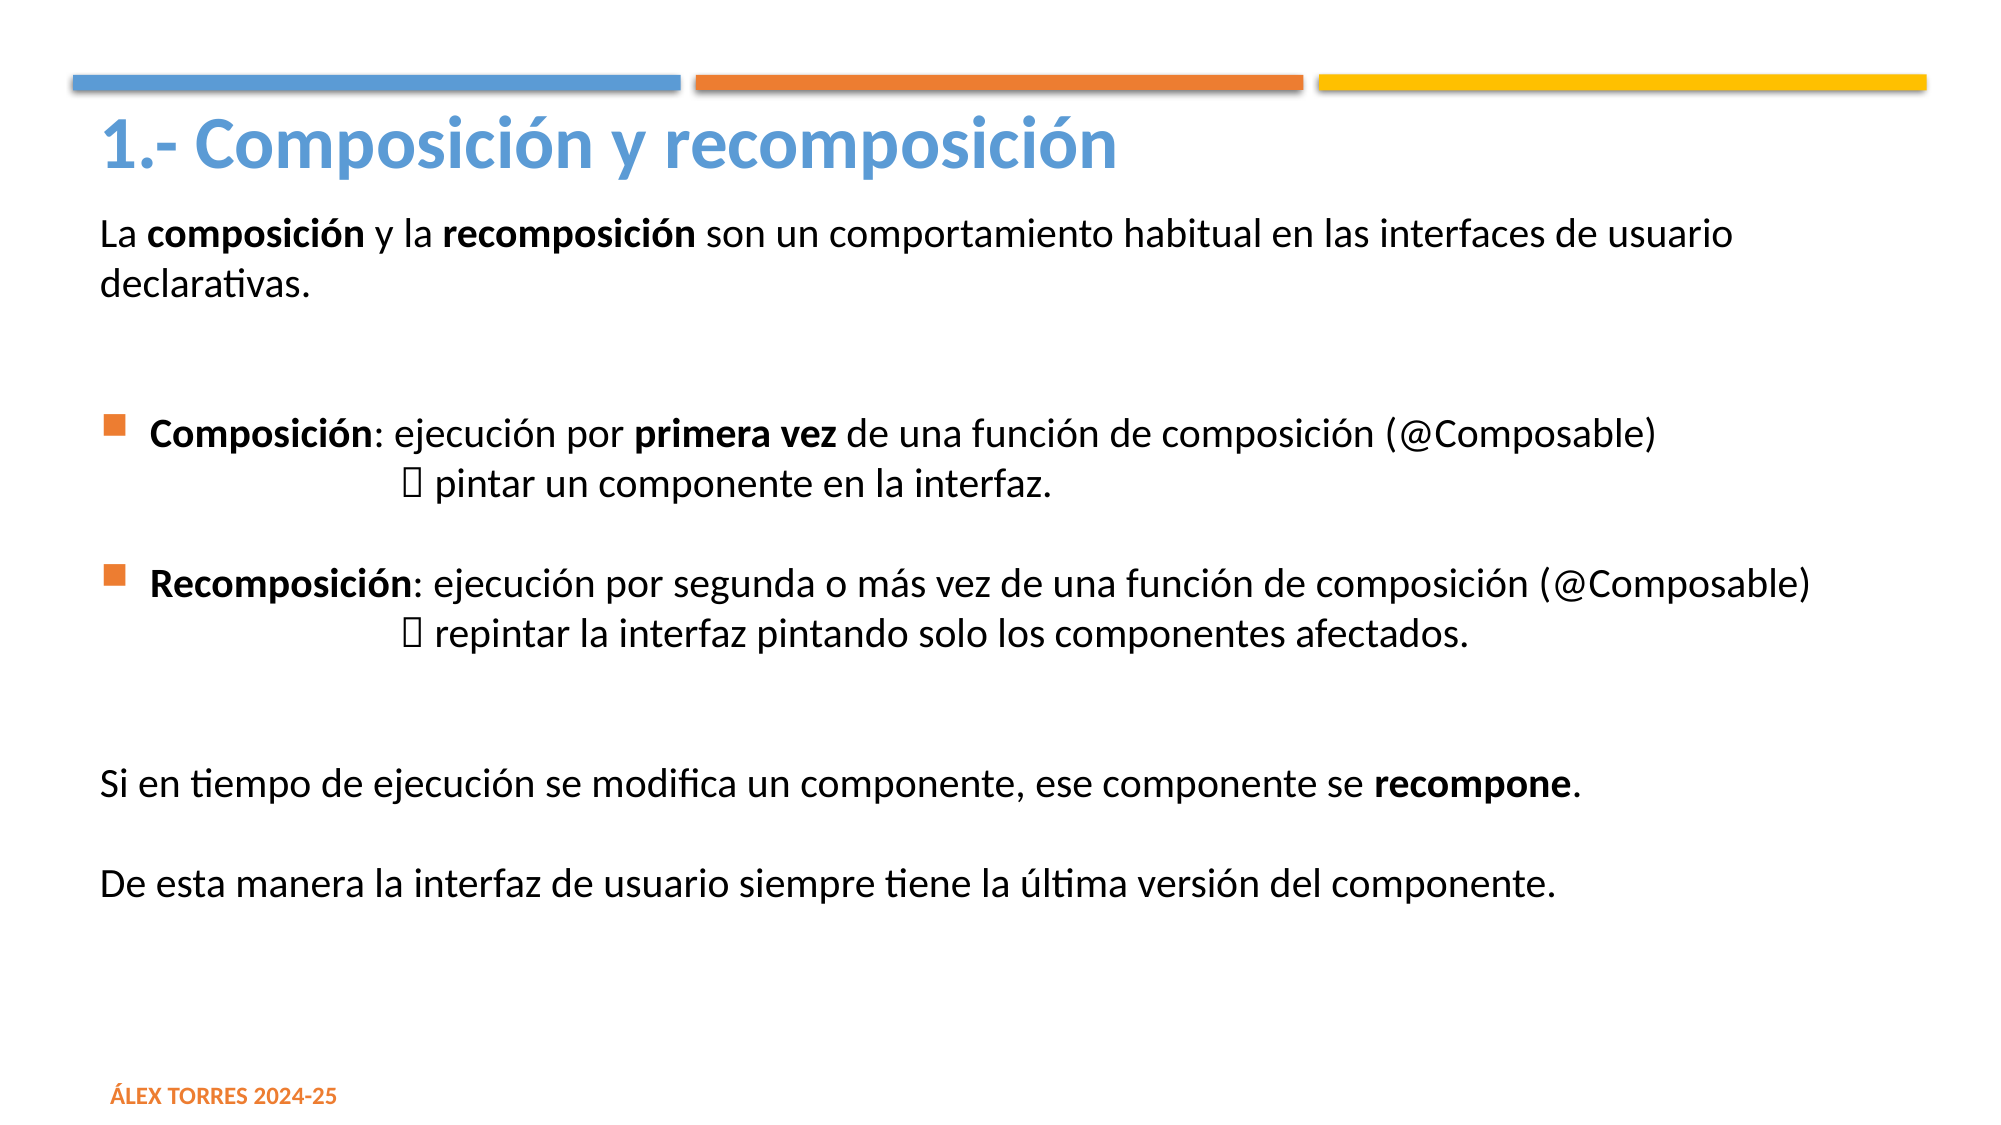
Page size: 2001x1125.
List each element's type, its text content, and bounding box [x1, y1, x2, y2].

text_box 1.- Composición y recomposición [85, 78, 1915, 188]
text_box La composición y la recomposición son un comportamiento habitual en las interfaces de usuario declarativas. Composición: ejecución por primera vez de una función de composición (@Composable)  pintar un componente en la interfaz. Recomposición: ejecución por segunda o más vez de una función de composición (@Composable)  repintar la interfaz pintando solo los componentes afectados. Si en tiempo de ejecución se modifica un componente, ese componente se recompone. De esta manera la interfaz de usuario siempre tiene la última versión del componente. [85, 190, 1915, 1074]
